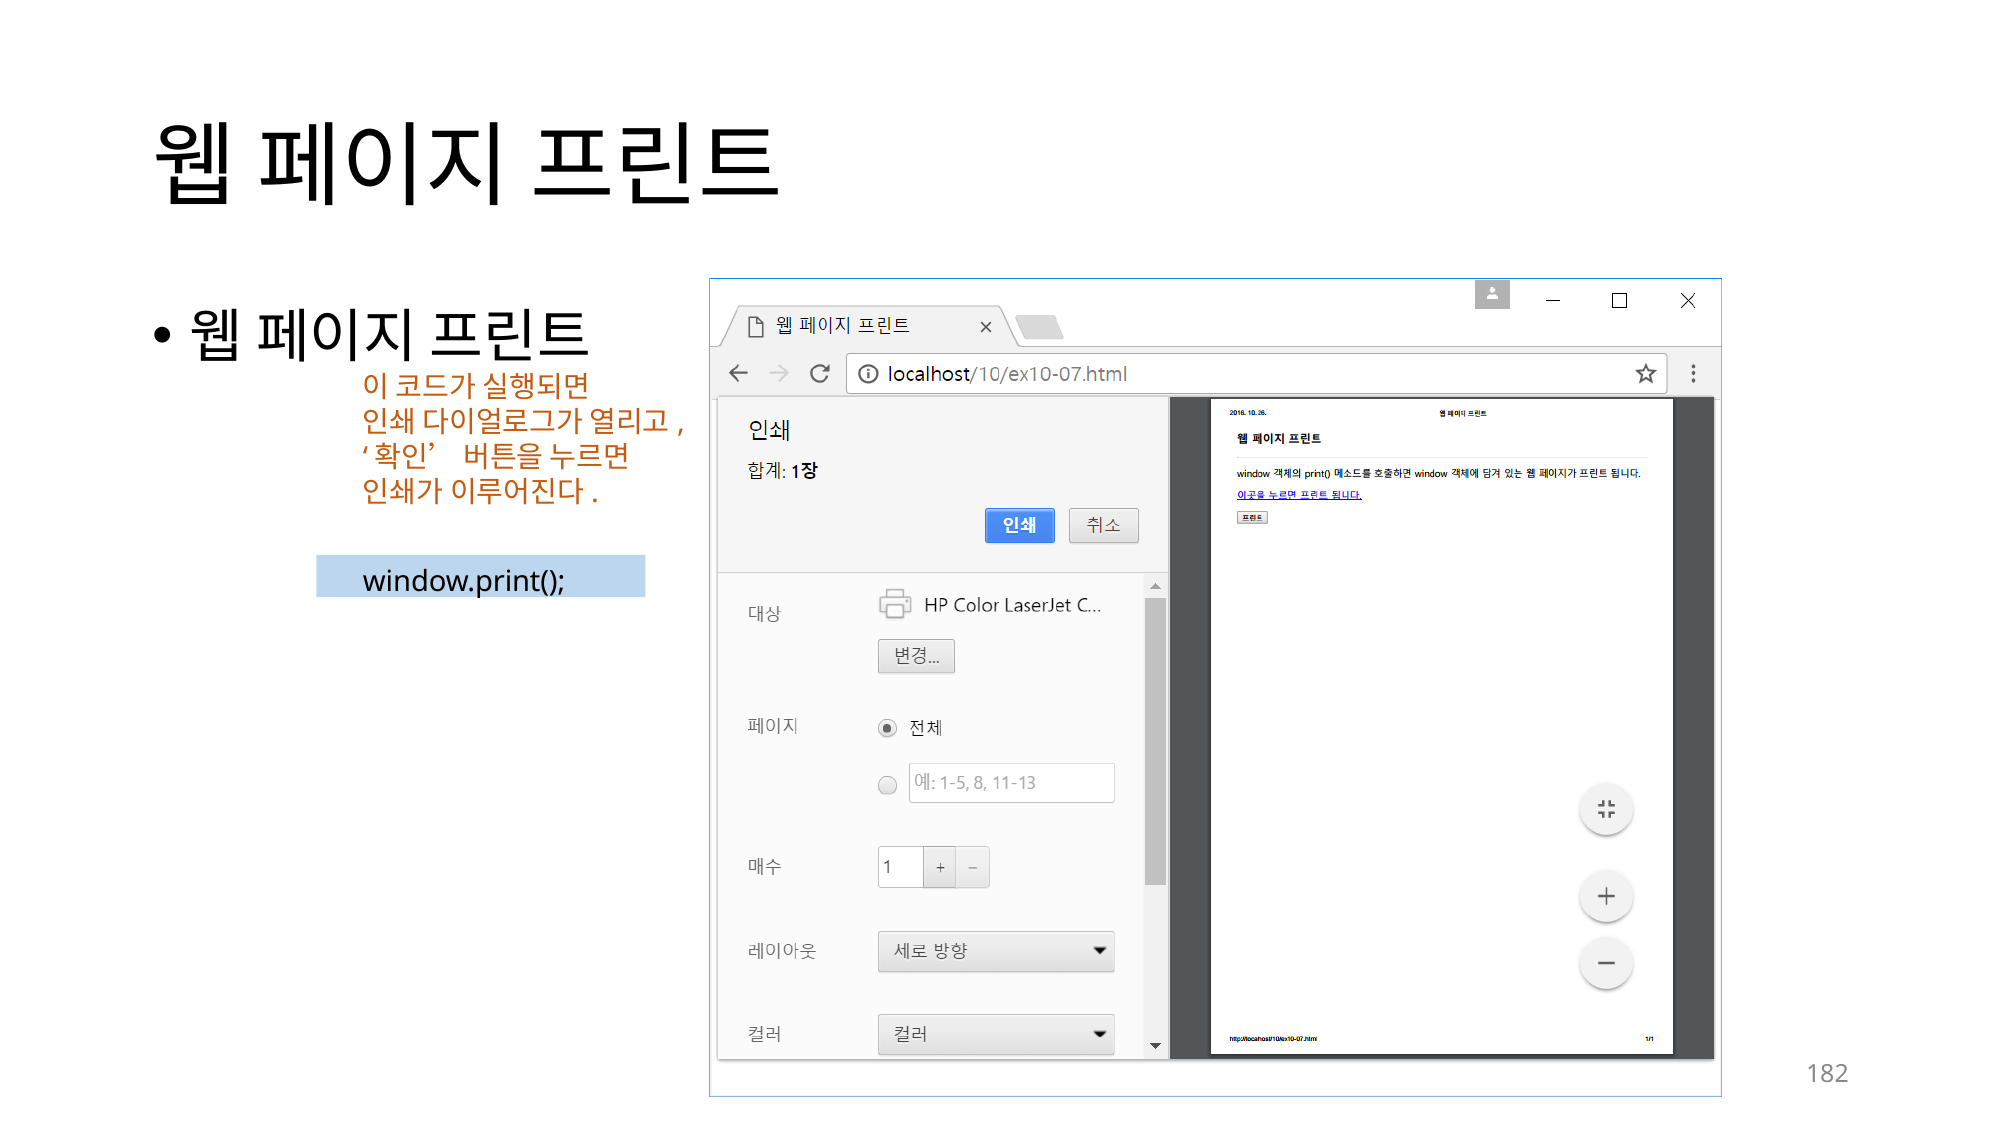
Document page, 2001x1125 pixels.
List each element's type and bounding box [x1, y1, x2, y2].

title [150, 104, 861, 295]
text_box [316, 554, 646, 598]
slide_number [1801, 1053, 1853, 1125]
text_box [150, 278, 1722, 1097]
